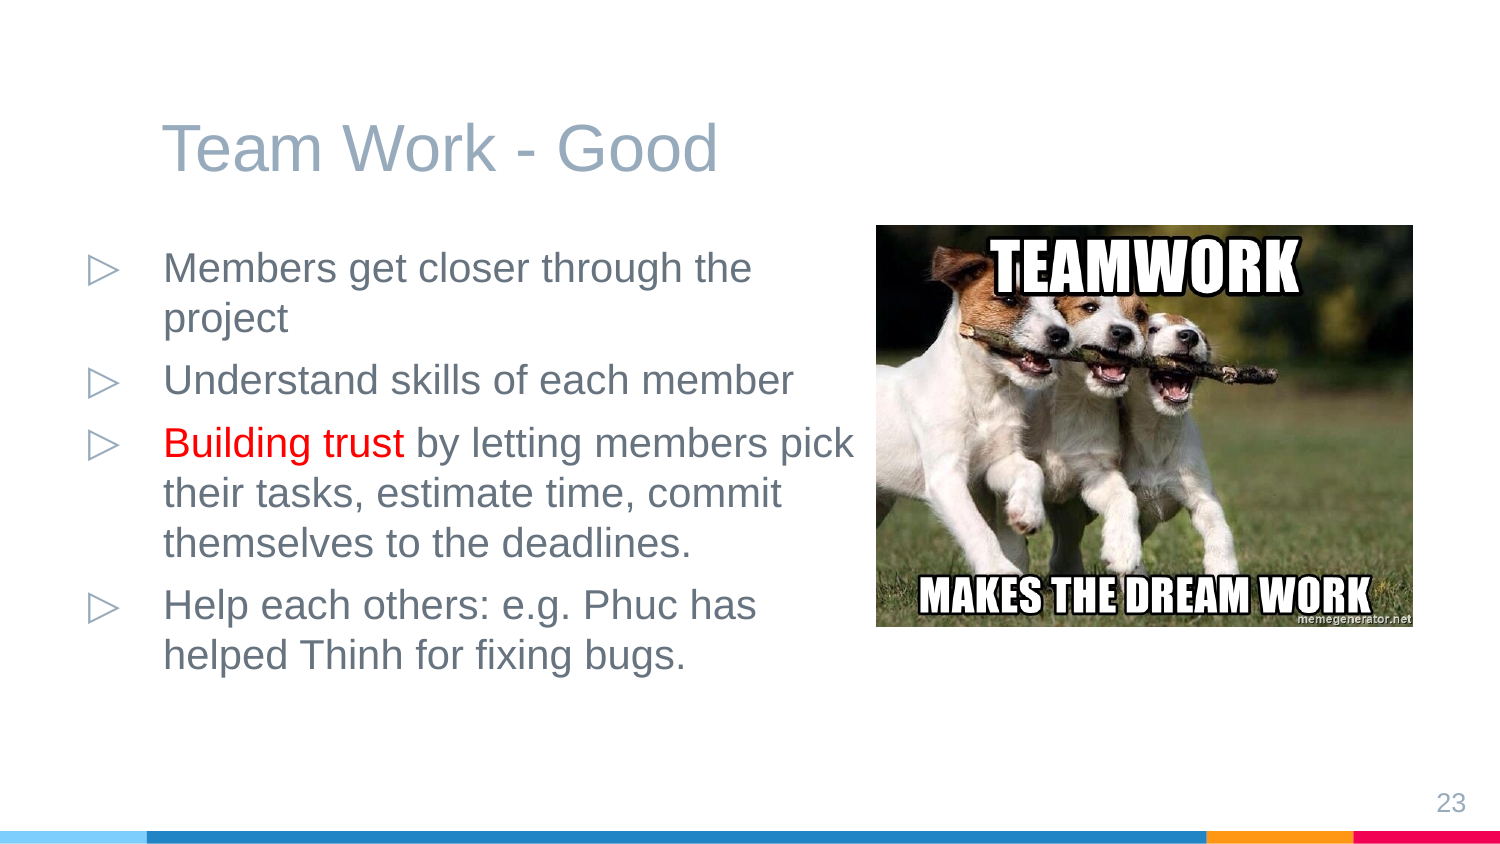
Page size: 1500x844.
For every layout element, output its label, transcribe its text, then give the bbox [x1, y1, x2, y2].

title Team Work - Good [146, 58, 1207, 200]
slide_number 23 [1391, 770, 1482, 822]
list Members get closer through the project Understand skills of each member Building trust by letting members pick their tasks, estimate time, commit themselves to the deadlines. Help each others: e.g. Phuc has helped Thinh for fixing bugs. [54, 225, 877, 809]
picture [876, 225, 1413, 627]
